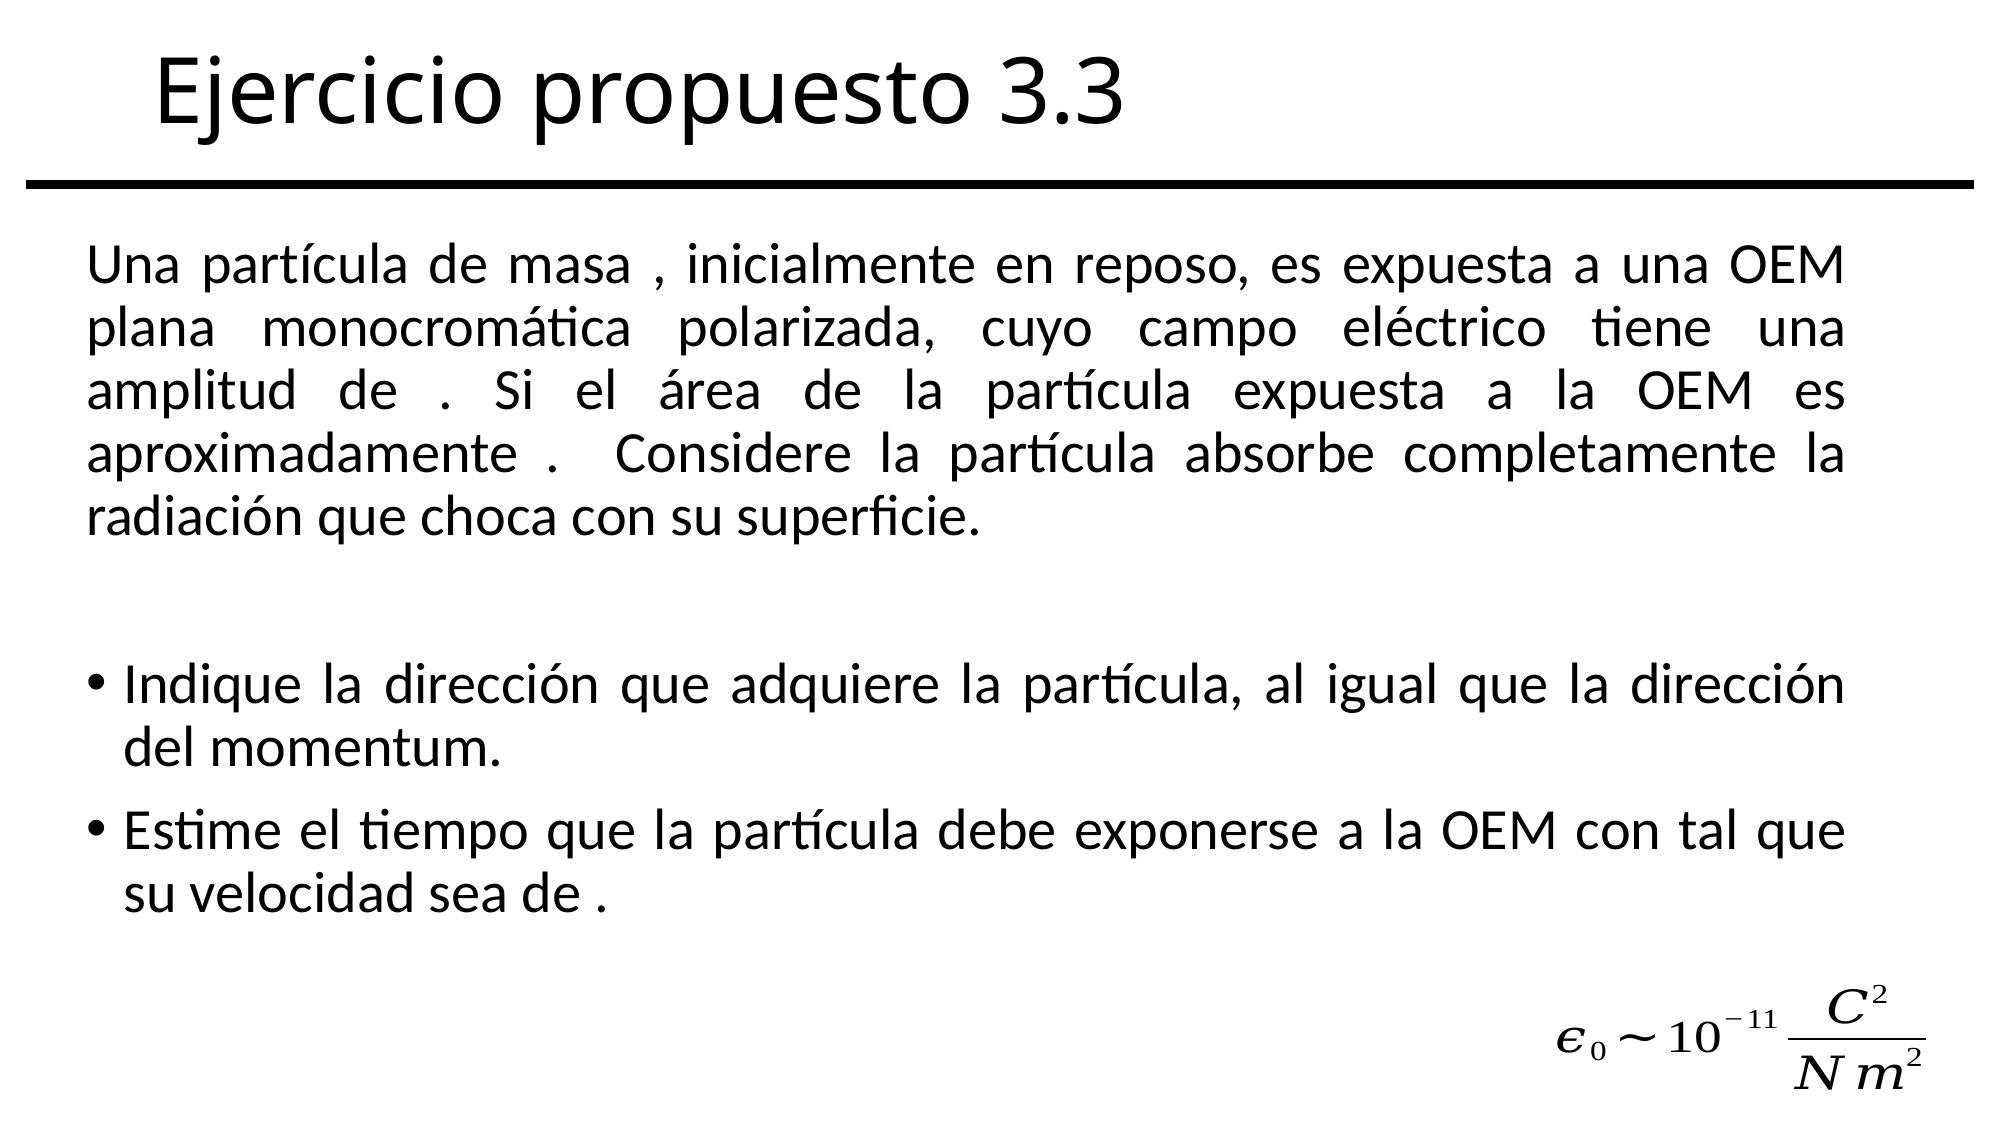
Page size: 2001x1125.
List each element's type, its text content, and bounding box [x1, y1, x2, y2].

title Ejercicio propuesto 3.3 [137, 26, 1863, 161]
